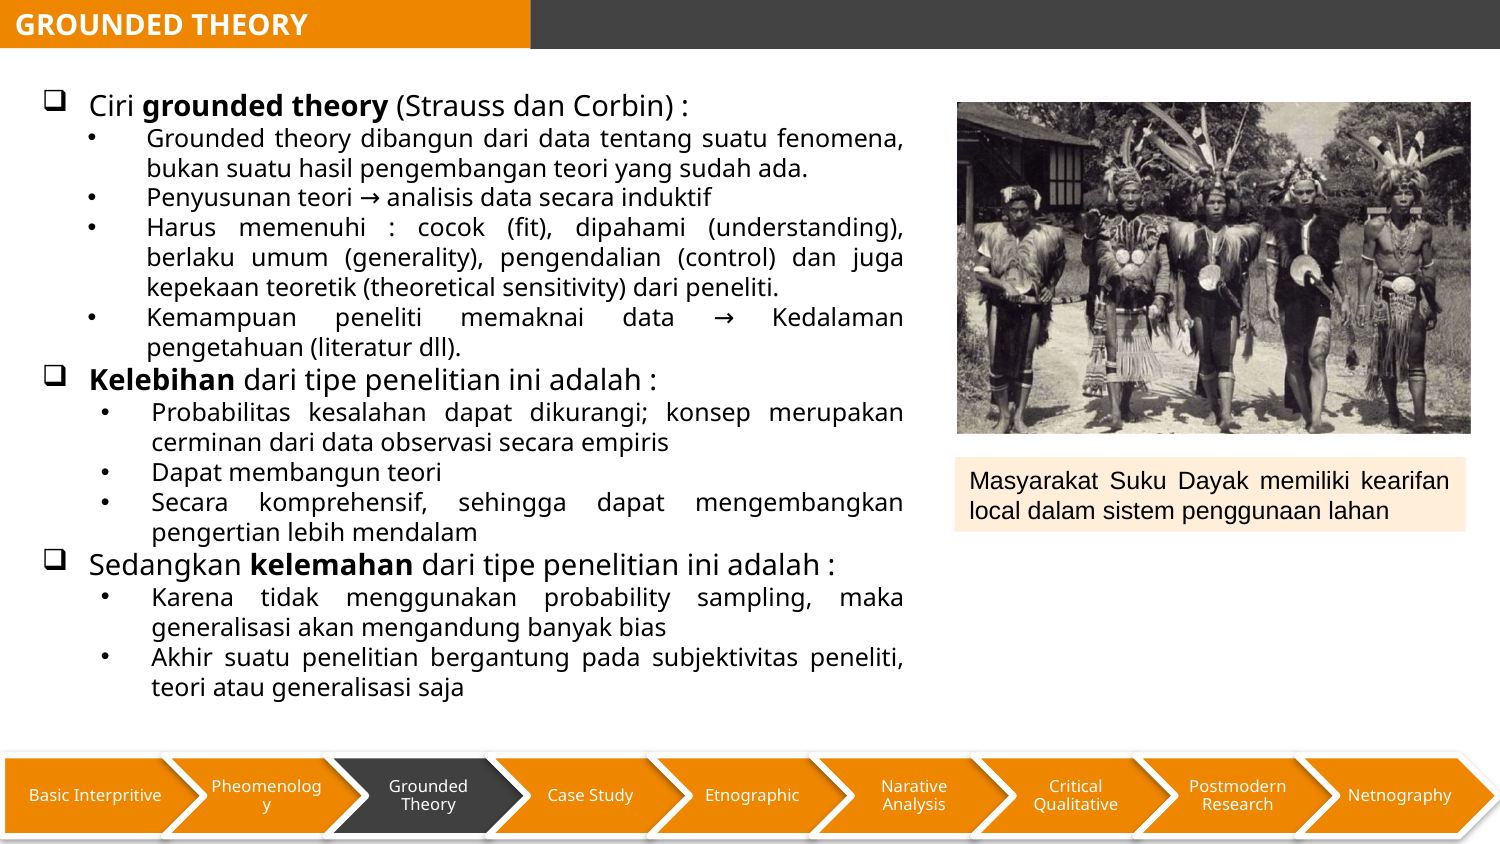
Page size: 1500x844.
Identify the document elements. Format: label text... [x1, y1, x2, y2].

picture [956, 101, 1471, 435]
text_box [528, 0, 1500, 51]
text_box Ciri grounded theory (Strauss dan Corbin) : Grounded theory dibangun dari data tentang suatu fenomena, bukan suatu hasil pengembangan teori yang sudah ada. Penyusunan teori → analisis data secara induktif Harus memenuhi : cocok (fit), dipahami (understanding), berlaku umum (generality), pengendalian (control) dan juga kepekaan teoretik (theoretical sensitivity) dari peneliti. Kemampuan peneliti memaknai data → Kedalaman pengetahuan (literatur dll). Kelebihan dari tipe penelitian ini adalah : Probabilitas kesalahan dapat dikurangi; konsep merupakan cerminan dari data observasi secara empiris Dapat membangun teori Secara komprehensif, sehingga dapat mengembangkan pengertian lebih mendalam Sedangkan kelemahan dari tipe penelitian ini adalah : Karena tidak menggunakan probability sampling, maka generalisasi akan mengandung banyak bias Akhir suatu penelitian bergantung pada subjektivitas peneliti, teori atau generalisasi saja [27, 79, 921, 705]
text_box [0, 707, 1500, 844]
text_box GROUNDED THEORY [0, 0, 528, 49]
text_box Masyarakat Suku Dayak memiliki kearifan local dalam sistem penggunaan lahan [954, 456, 1466, 532]
